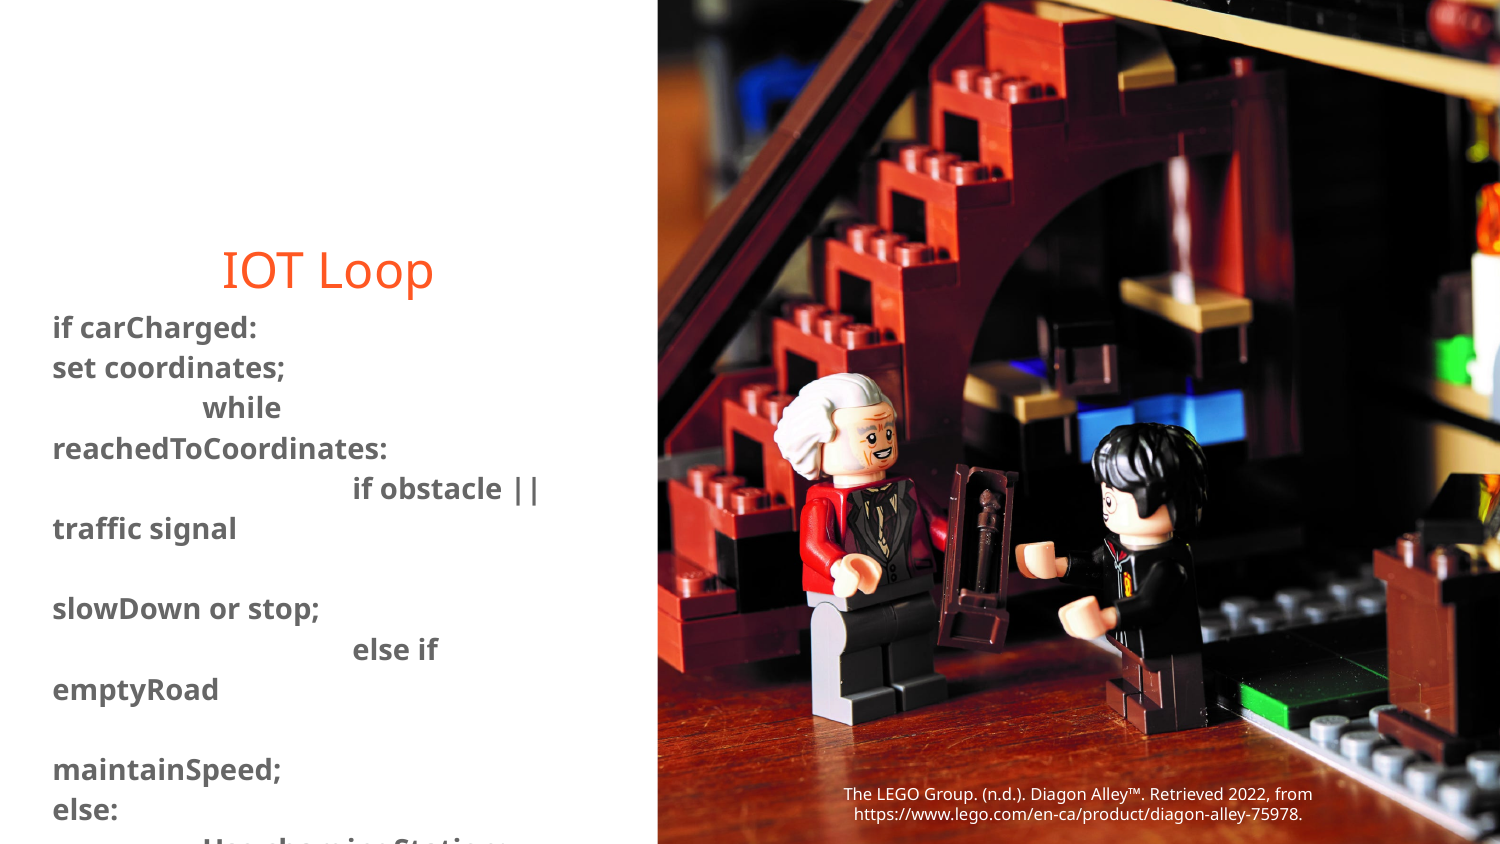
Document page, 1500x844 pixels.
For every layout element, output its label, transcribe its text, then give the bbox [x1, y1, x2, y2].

picture [657, 0, 1500, 844]
list if carCharged: set coordinates; while reachedToCoordinates: if obstacle || traffic signal slowDown or stop; else if emptyRoad maintainSpeed; else: Use chargingStation; [37, 307, 620, 627]
title IOT Loop [0, 223, 652, 307]
